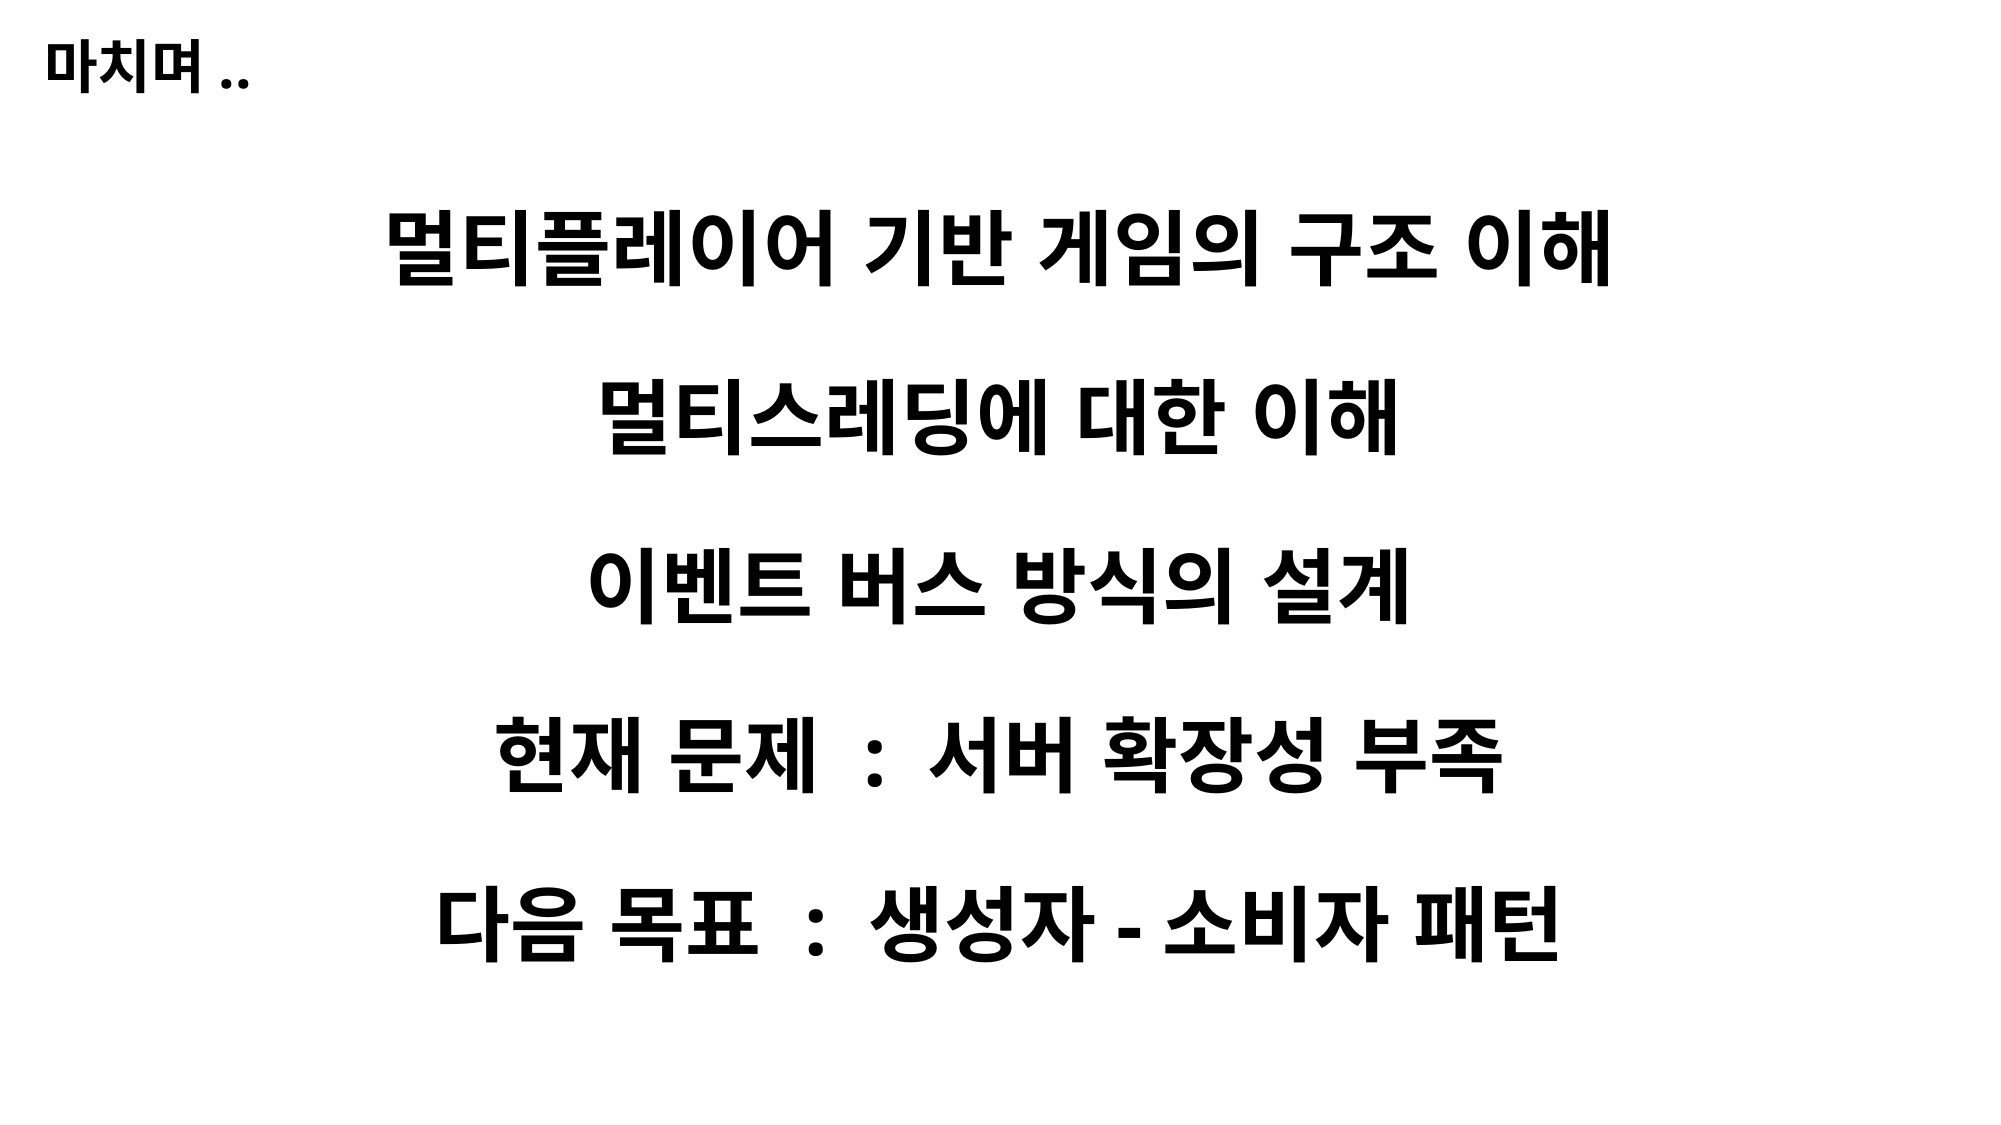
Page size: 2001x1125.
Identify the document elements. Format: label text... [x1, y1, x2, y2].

text_box 멀티플레이어 기반 게임의 구조 이해 멀티스레딩에 대한 이해 이벤트 버스 방식의 설계 현재 문제 : 서버 확장성 부족 다음 목표 : 생성자-소비자 패턴 [280, 140, 1720, 985]
list 마치며.. [29, 31, 446, 141]
